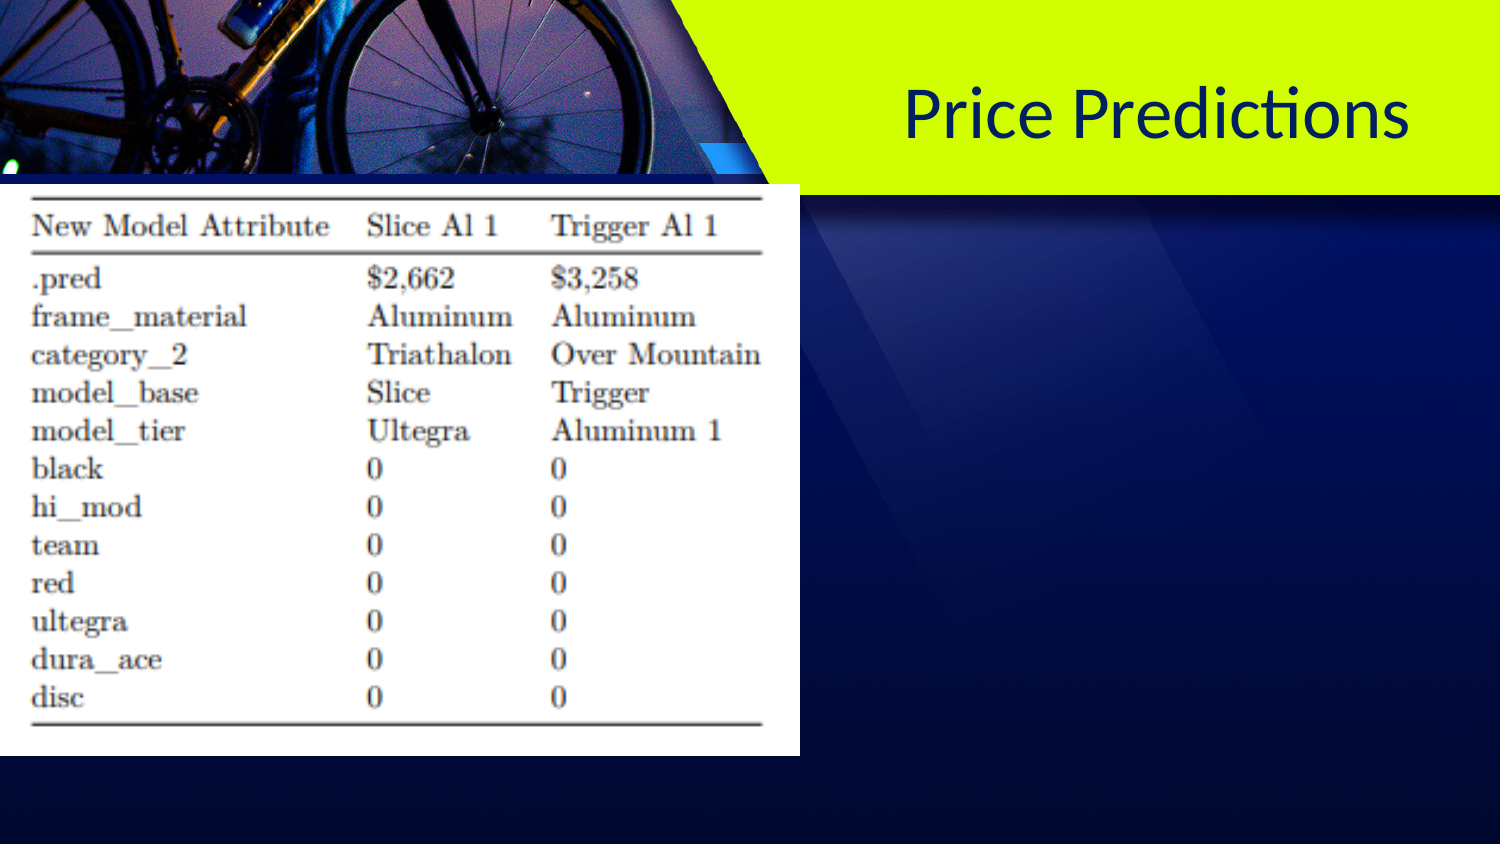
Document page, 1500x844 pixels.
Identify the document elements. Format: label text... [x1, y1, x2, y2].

picture [0, 0, 1500, 844]
title Price Predictions [73, 46, 1427, 172]
